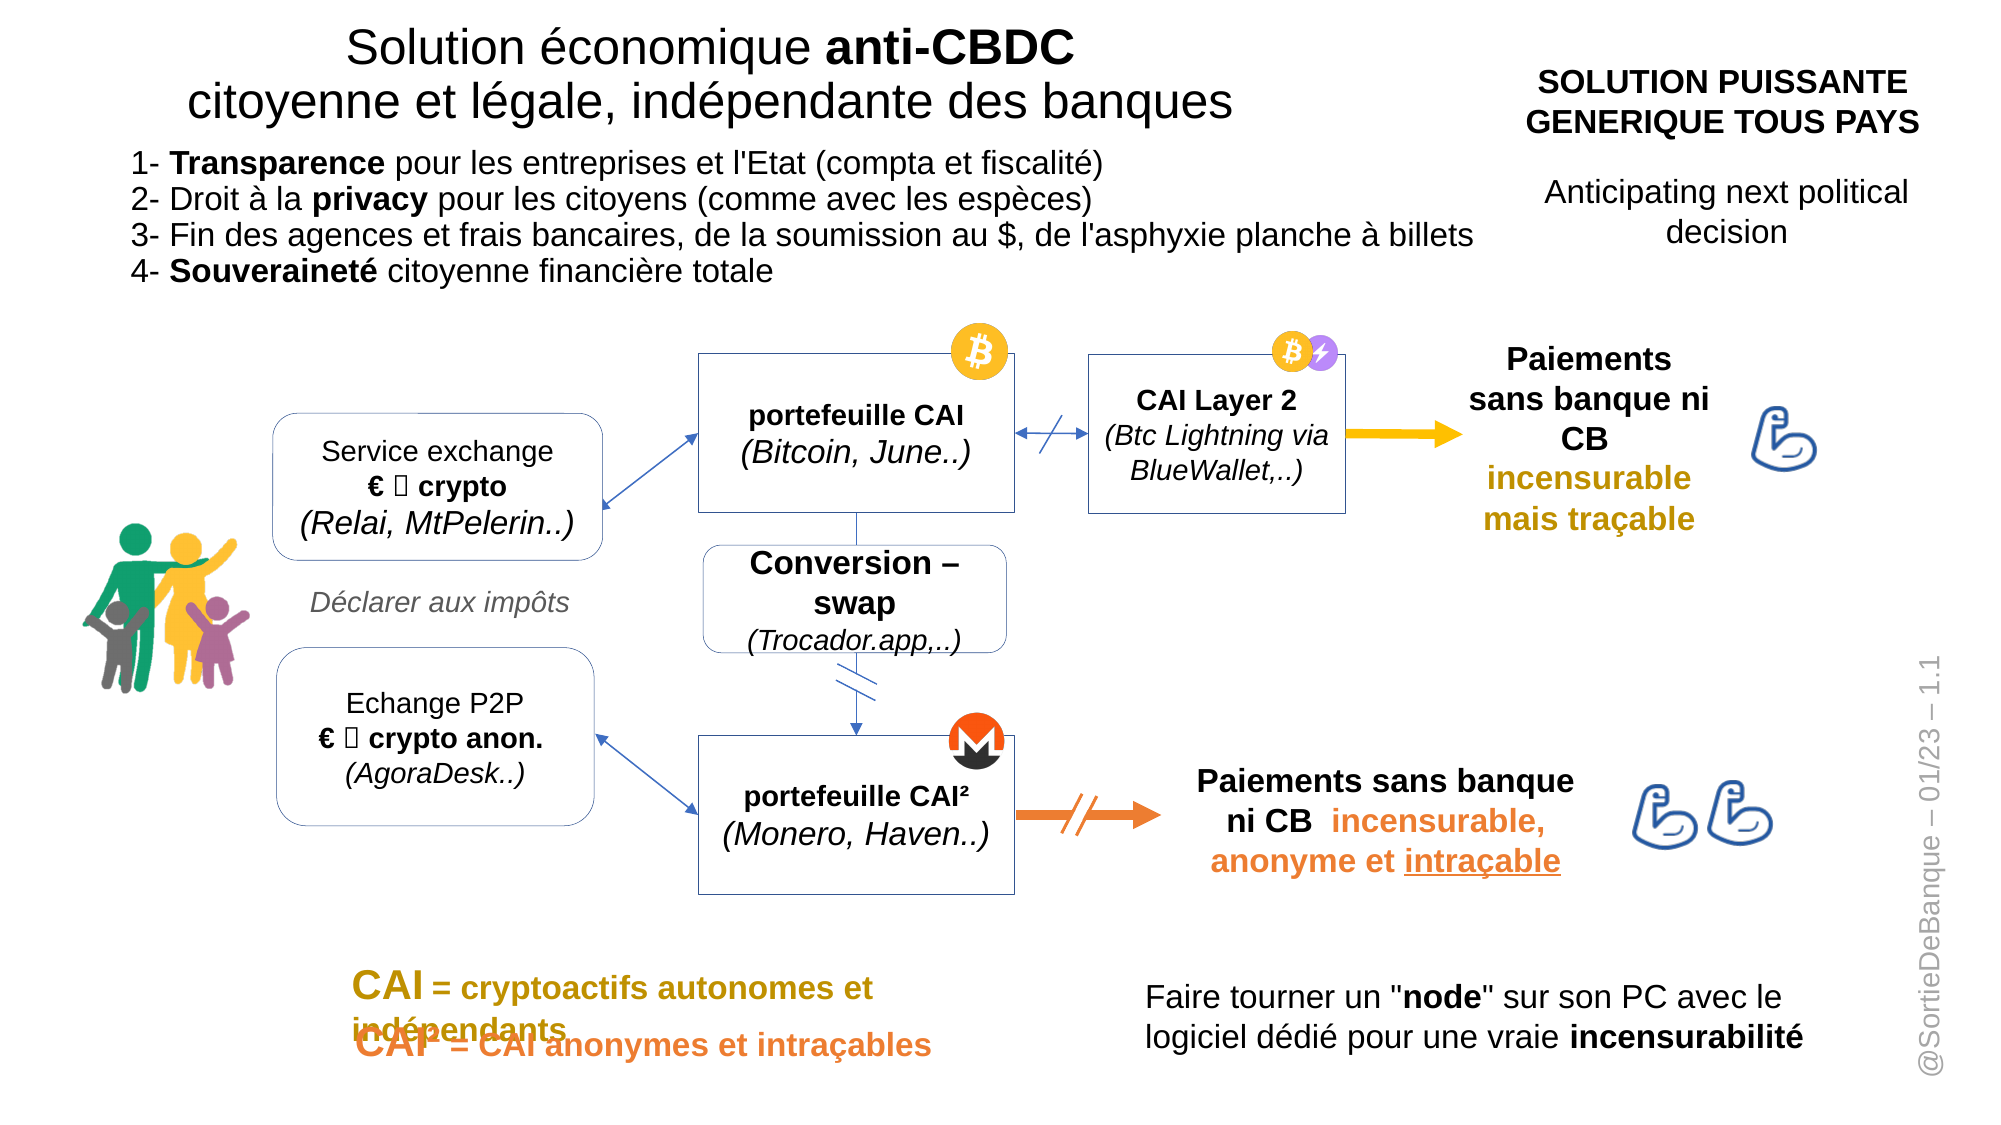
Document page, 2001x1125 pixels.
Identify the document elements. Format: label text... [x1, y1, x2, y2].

text_box CAI = cryptoactifs autonomes et indépendants [336, 950, 1047, 1056]
text_box Echange P2P €  crypto anon. (AgoraDesk..) [274, 645, 597, 828]
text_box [837, 661, 875, 703]
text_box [1040, 414, 1062, 455]
text_box @SortieDeBanque – 01/23 – 1.1 [1885, 587, 1975, 1094]
text_box SOLUTION PUISSANTE GENERIQUE TOUS PAYS [1495, 52, 1952, 142]
text_box Paiements sans banque ni CB incensurable mais traçable [1450, 364, 1729, 509]
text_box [596, 432, 699, 512]
text_box Service exchange €  crypto (Relai, MtPelerin..) [270, 411, 605, 563]
picture [1708, 384, 1860, 508]
picture [951, 323, 1008, 380]
text_box Déclarer aux impôts [279, 573, 601, 628]
text_box Paiements sans banque ni CB incensurable, anonyme et intraçable [1163, 746, 1608, 892]
picture [79, 518, 262, 698]
picture [1589, 758, 1817, 886]
text_box portefeuille CAI (Bitcoin, June..) [696, 352, 1017, 515]
text_box CAI² = CAI anonymes et intraçables [339, 1007, 1082, 1072]
title Solution économique anti-CBDC citoyenne et légale, indépendante des banques [4, 15, 1417, 135]
text_box portefeuille CAI² (Monero, Haven..) [696, 733, 1017, 897]
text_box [594, 733, 699, 816]
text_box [943, 708, 1010, 775]
text_box Faire tourner un "node" sur son PC avec le logiciel dédié pour une vraie incensurabilité [1130, 967, 1860, 1063]
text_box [1271, 331, 1338, 372]
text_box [1061, 793, 1097, 836]
text_box Conversion – swap (Trocador.app,..) [701, 542, 852, 655]
text_box 1- Transparence pour les entreprises et l'Etat (compta et fiscalité) 2- Droit à la privacy pour les citoyens (comme avec les espèces) 3- Fin des agences et frais bancaires, de la soumission au $, de l'asphyxie planche à billets 4- Souveraineté citoyenne financière totale [115, 136, 1684, 300]
text_box CAI Layer 2 (Btc Lightning via BlueWallet,..) [1086, 352, 1348, 515]
text_box Anticipating next political decision [1484, 138, 1971, 283]
text_box Conversion – swap (Trocador.app,..) [860, 542, 1009, 655]
